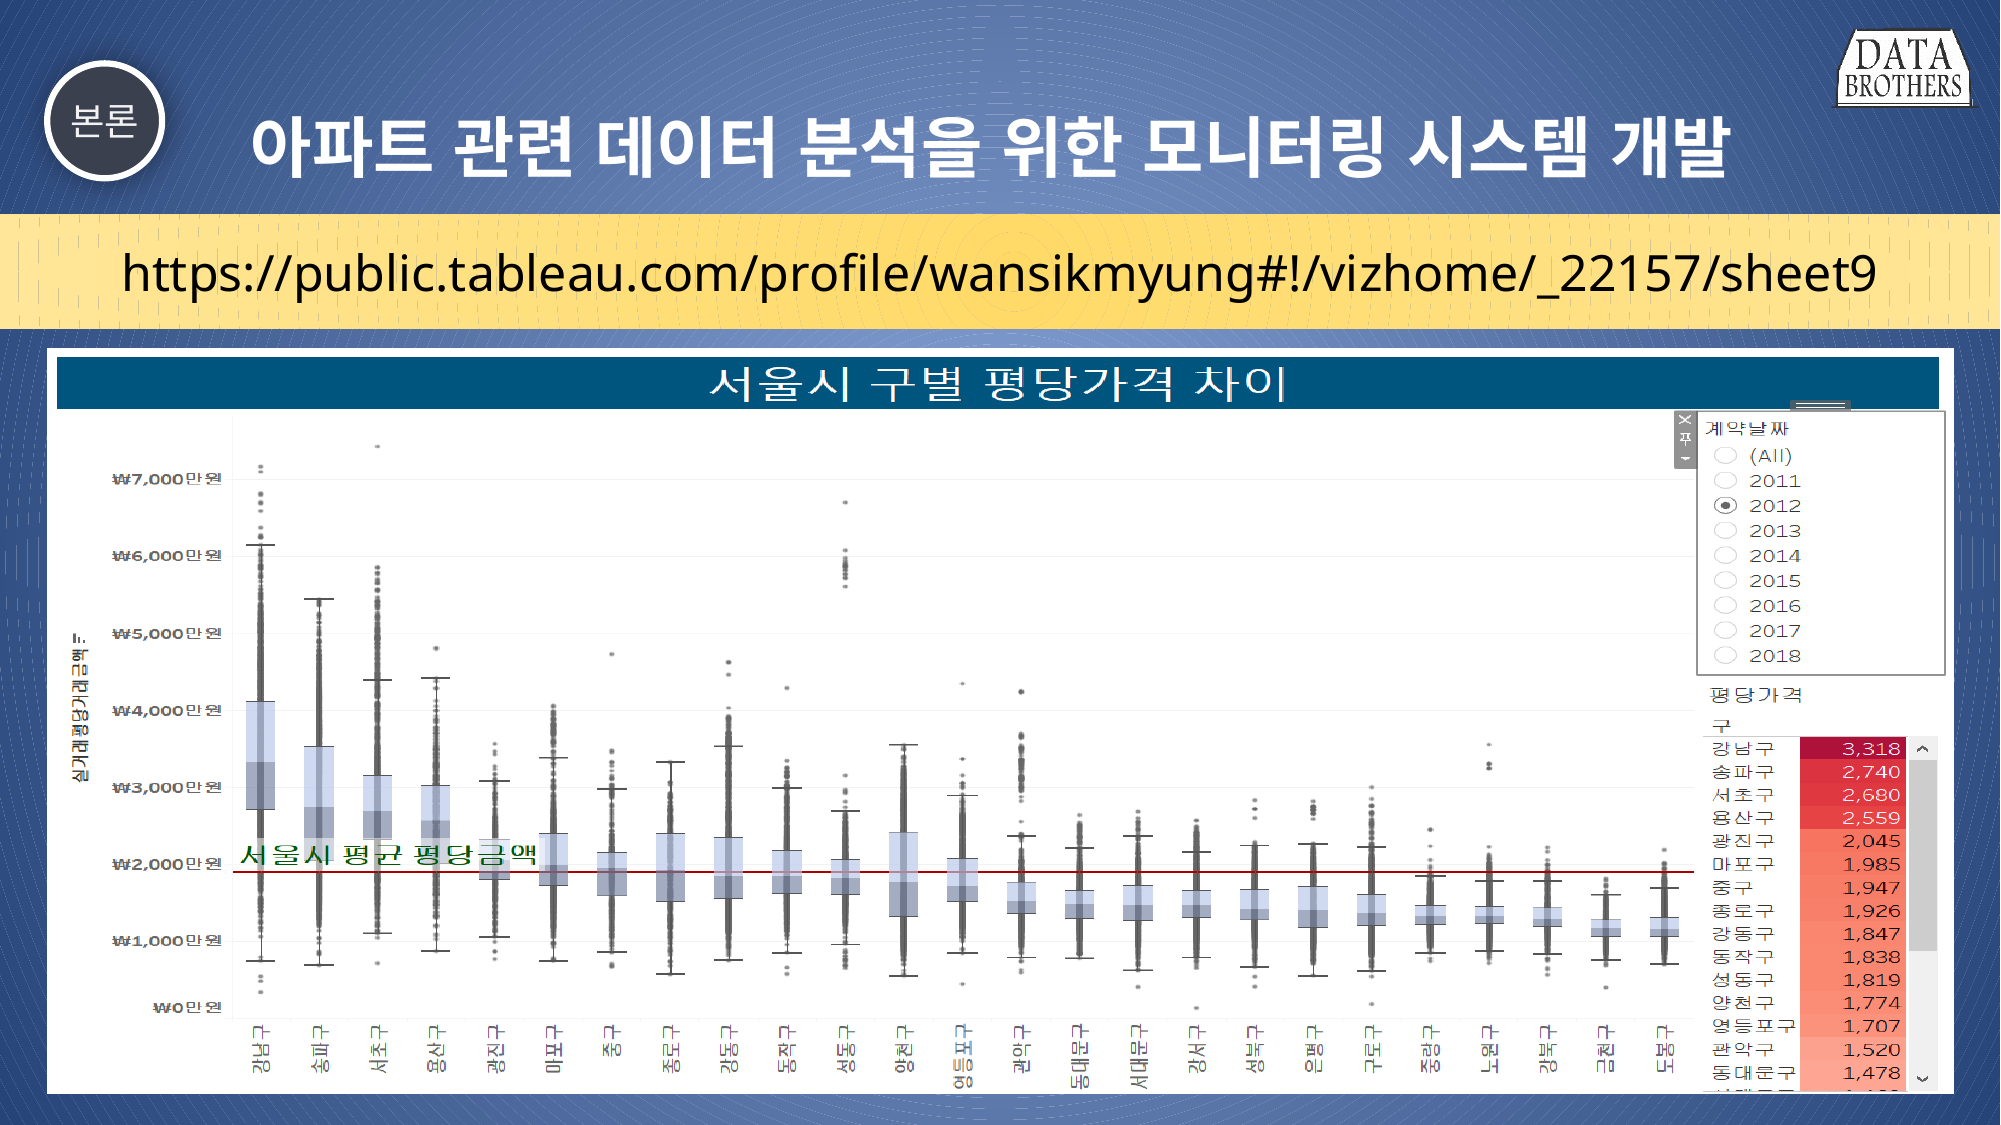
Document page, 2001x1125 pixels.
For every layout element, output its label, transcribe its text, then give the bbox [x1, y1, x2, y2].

text_box https://public.tableau.com/profile/wansikmyung#!/vizhome/_22157/sheet9 [0, 233, 2000, 309]
text_box 아파트 관련 데이터 분석을 위한 모니터링 시스템 개발 [235, 18, 1822, 194]
text_box 본론 [46, 62, 164, 180]
text_box [0, 309, 2000, 330]
picture [1821, 18, 1983, 108]
text_box [0, 213, 2000, 233]
picture [47, 348, 1954, 1094]
